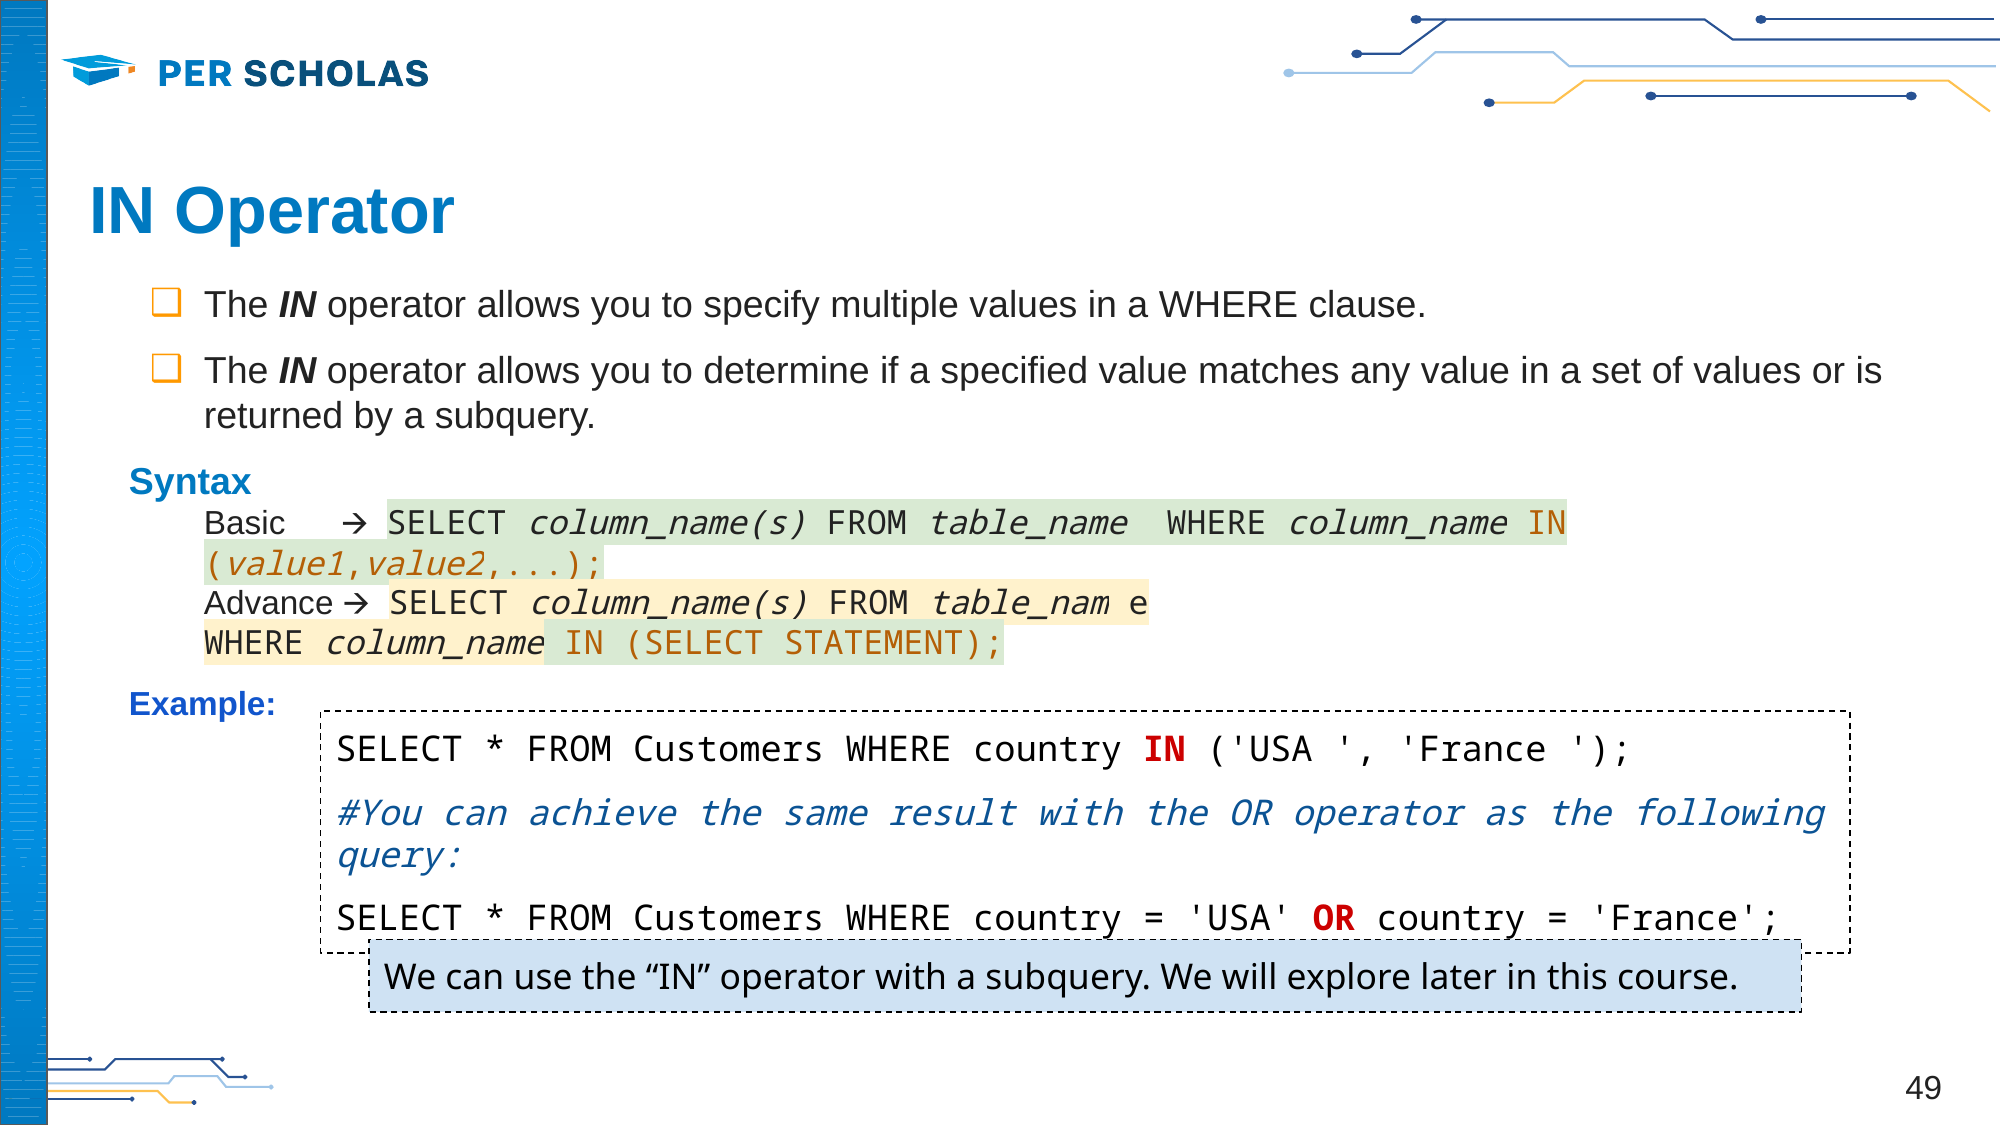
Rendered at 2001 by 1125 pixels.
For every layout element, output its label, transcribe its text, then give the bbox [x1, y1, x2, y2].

list The IN operator allows you to specify multiple values in a WHERE clause. The IN operator allows you to determine if a specified value matches any value in a set of values or is returned by a subquery. Syntax Basic 🡪 SELECT column_name(s) FROM table_name WHERE column_name IN (value1,value2,...); Advance 🡪 SELECT column_name(s) FROM table_nam e WHERE column_name IN (SELECT STATEMENT); Example: [113, 264, 1927, 648]
slide_number ‹#› [1860, 1024, 1988, 1114]
title IN Operator [74, 148, 1871, 265]
picture [48, 23, 452, 110]
text_box SELECT * FROM Customers WHERE country IN ('USA ', 'France '); #You can achieve the same result with the OR operator as the following query: SELECT * FROM Customers WHERE country = 'USA' OR country = 'France'; [320, 711, 1850, 953]
text_box We can use the “IN” operator with a subquery. We will explore later in this course. [368, 939, 1802, 1012]
